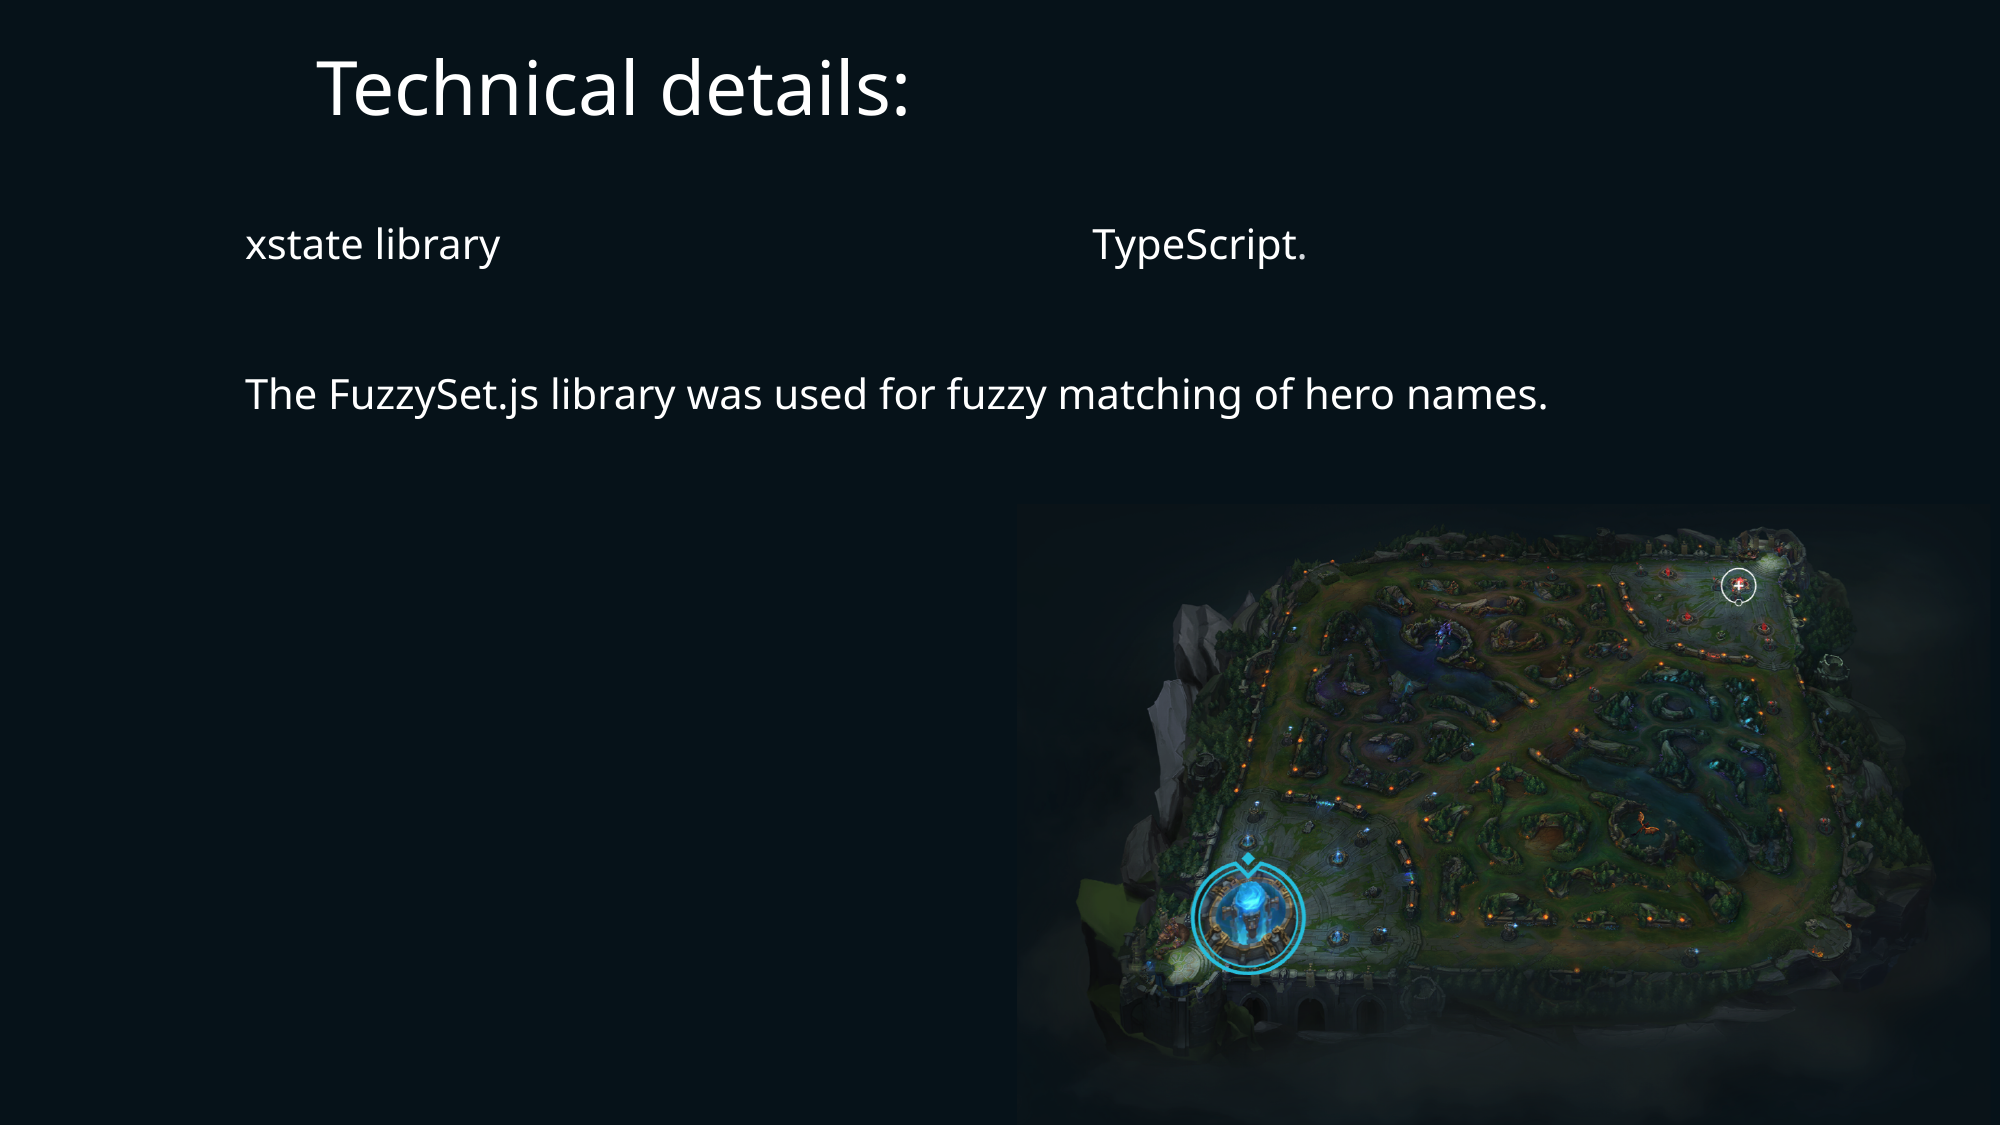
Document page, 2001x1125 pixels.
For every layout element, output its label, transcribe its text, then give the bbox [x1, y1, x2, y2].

text_box Technical details: [301, 32, 1026, 138]
text_box xstate library TypeScript. The FuzzySet.js library was used for fuzzy matching of hero names. [230, 185, 1721, 425]
picture [1017, 504, 1991, 1125]
